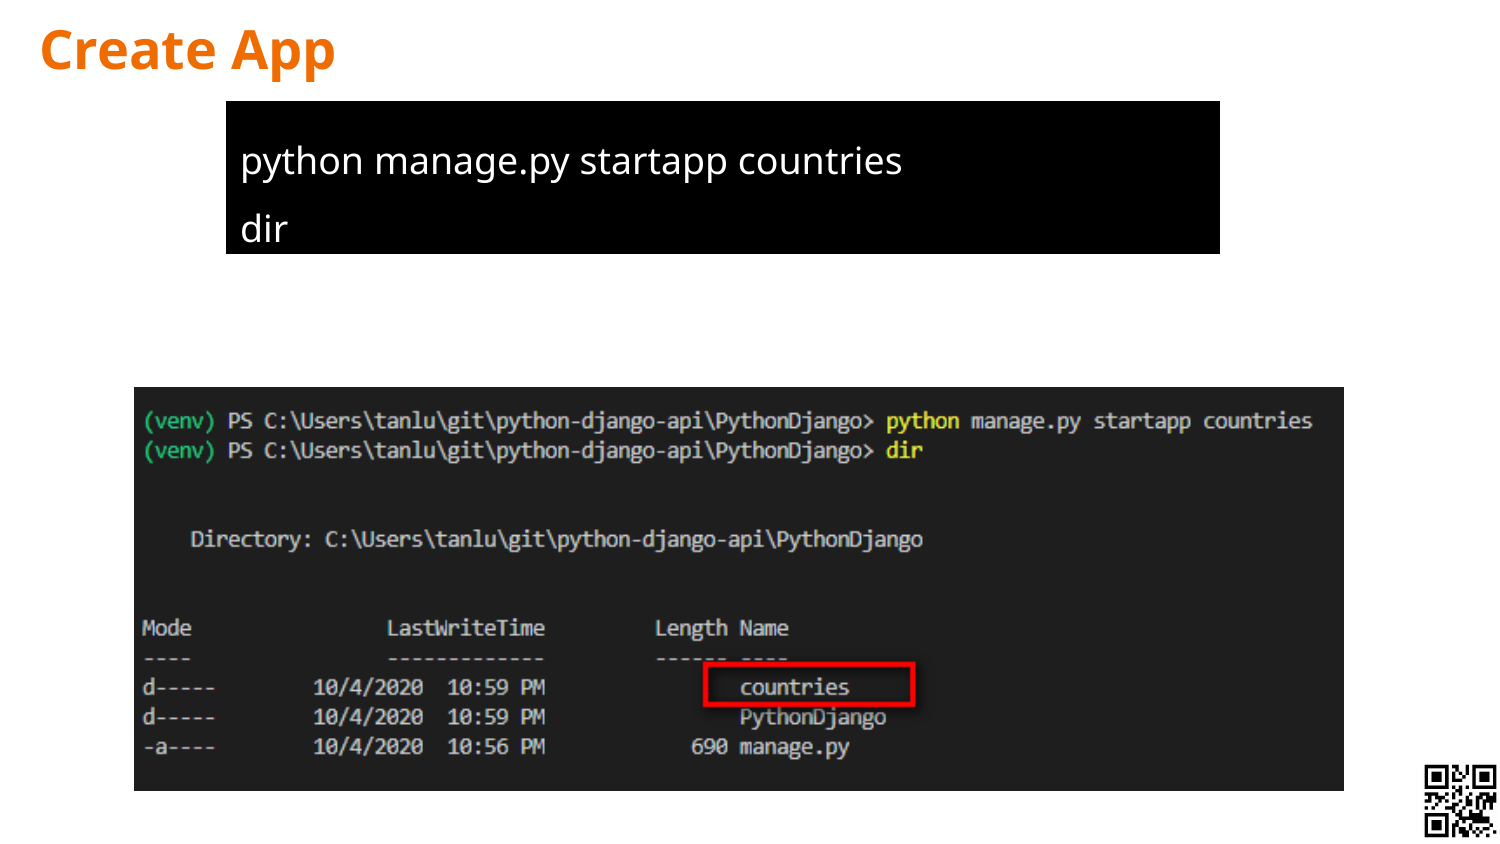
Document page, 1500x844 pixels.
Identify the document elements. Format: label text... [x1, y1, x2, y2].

picture [1421, 762, 1500, 839]
title Create App [24, 0, 1422, 86]
picture [134, 387, 1344, 792]
text_box python manage.py startapp countries dir [225, 100, 1221, 255]
